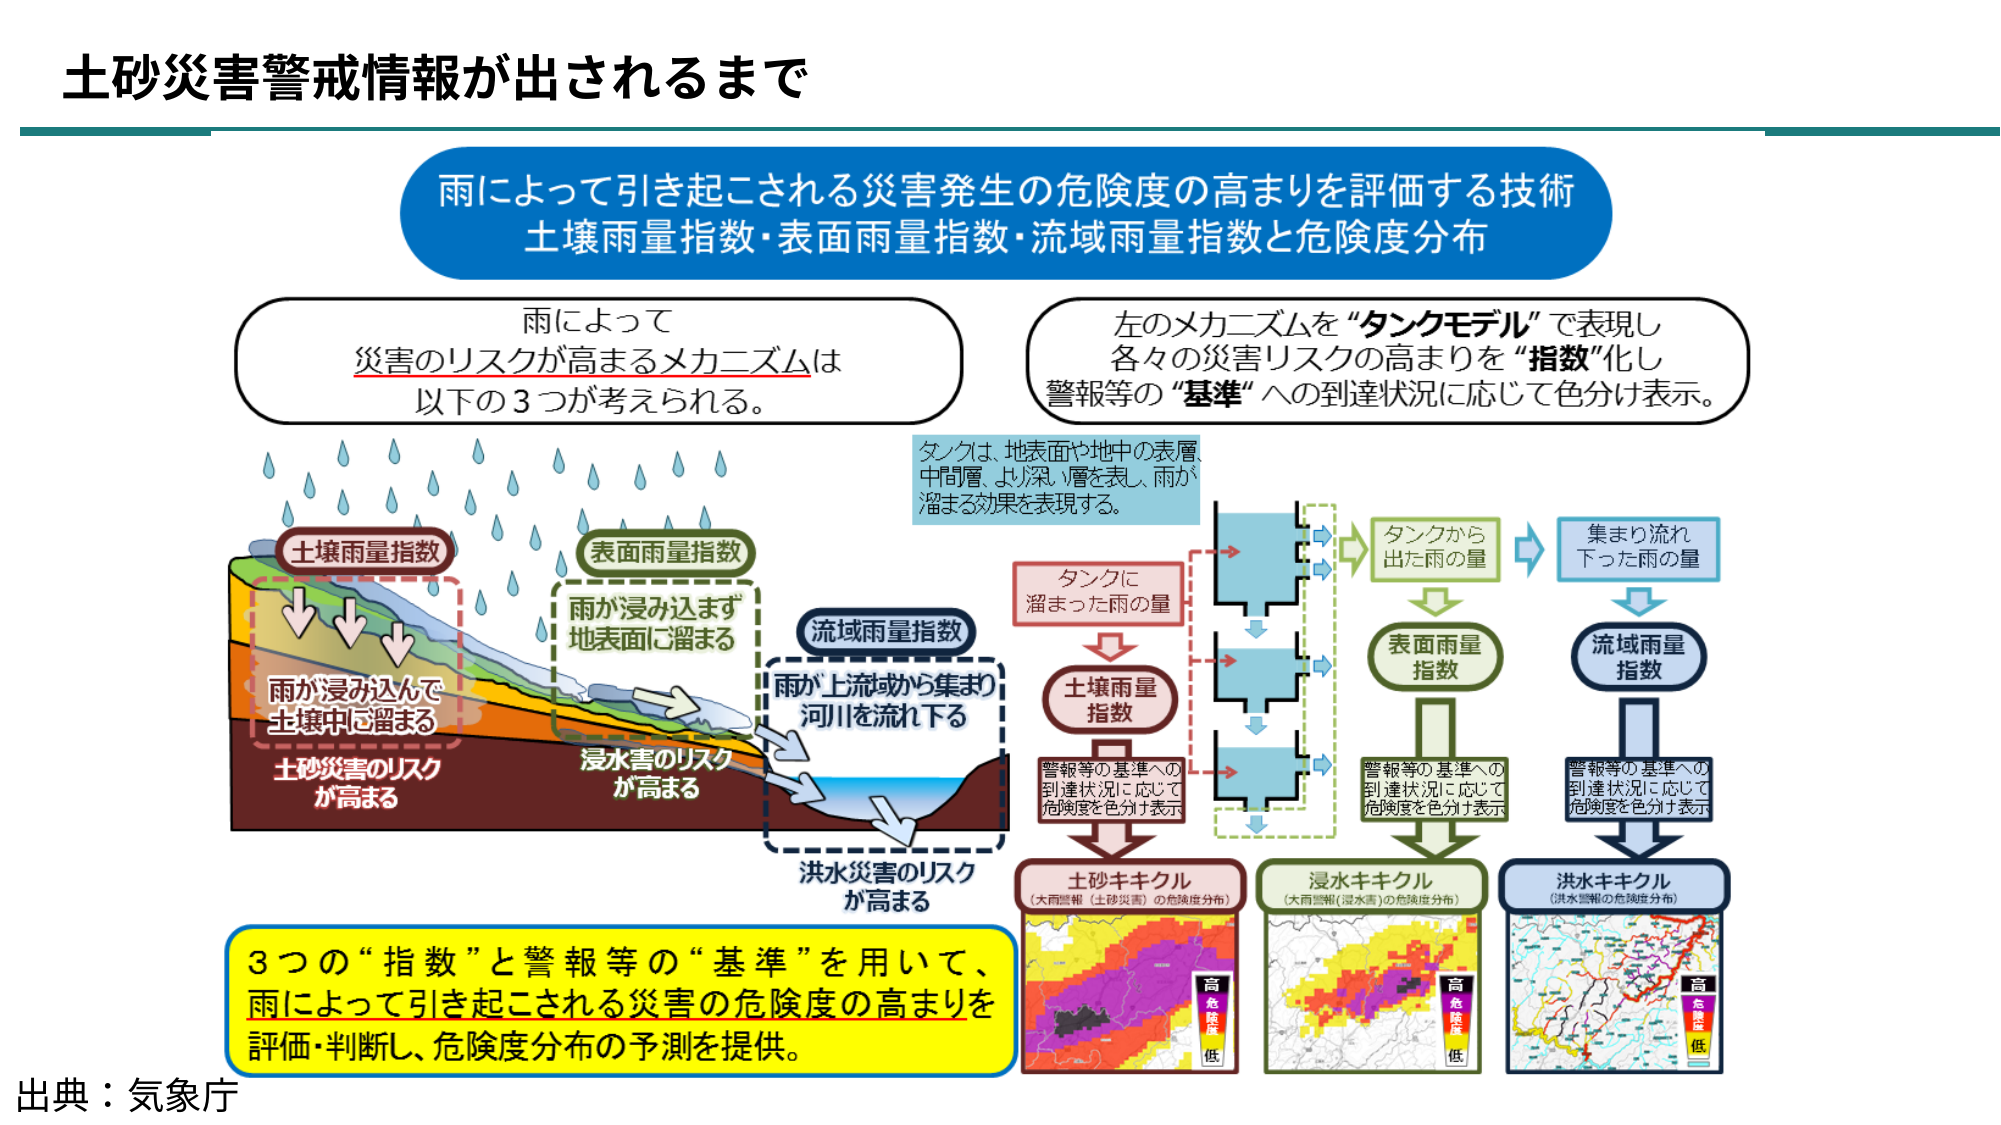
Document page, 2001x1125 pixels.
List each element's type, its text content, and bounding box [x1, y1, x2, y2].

text_box 出典：気象庁 [0, 1064, 340, 1125]
text_box 土砂災害警戒情報が出されるまで [47, 39, 1800, 115]
picture [210, 131, 1766, 1096]
